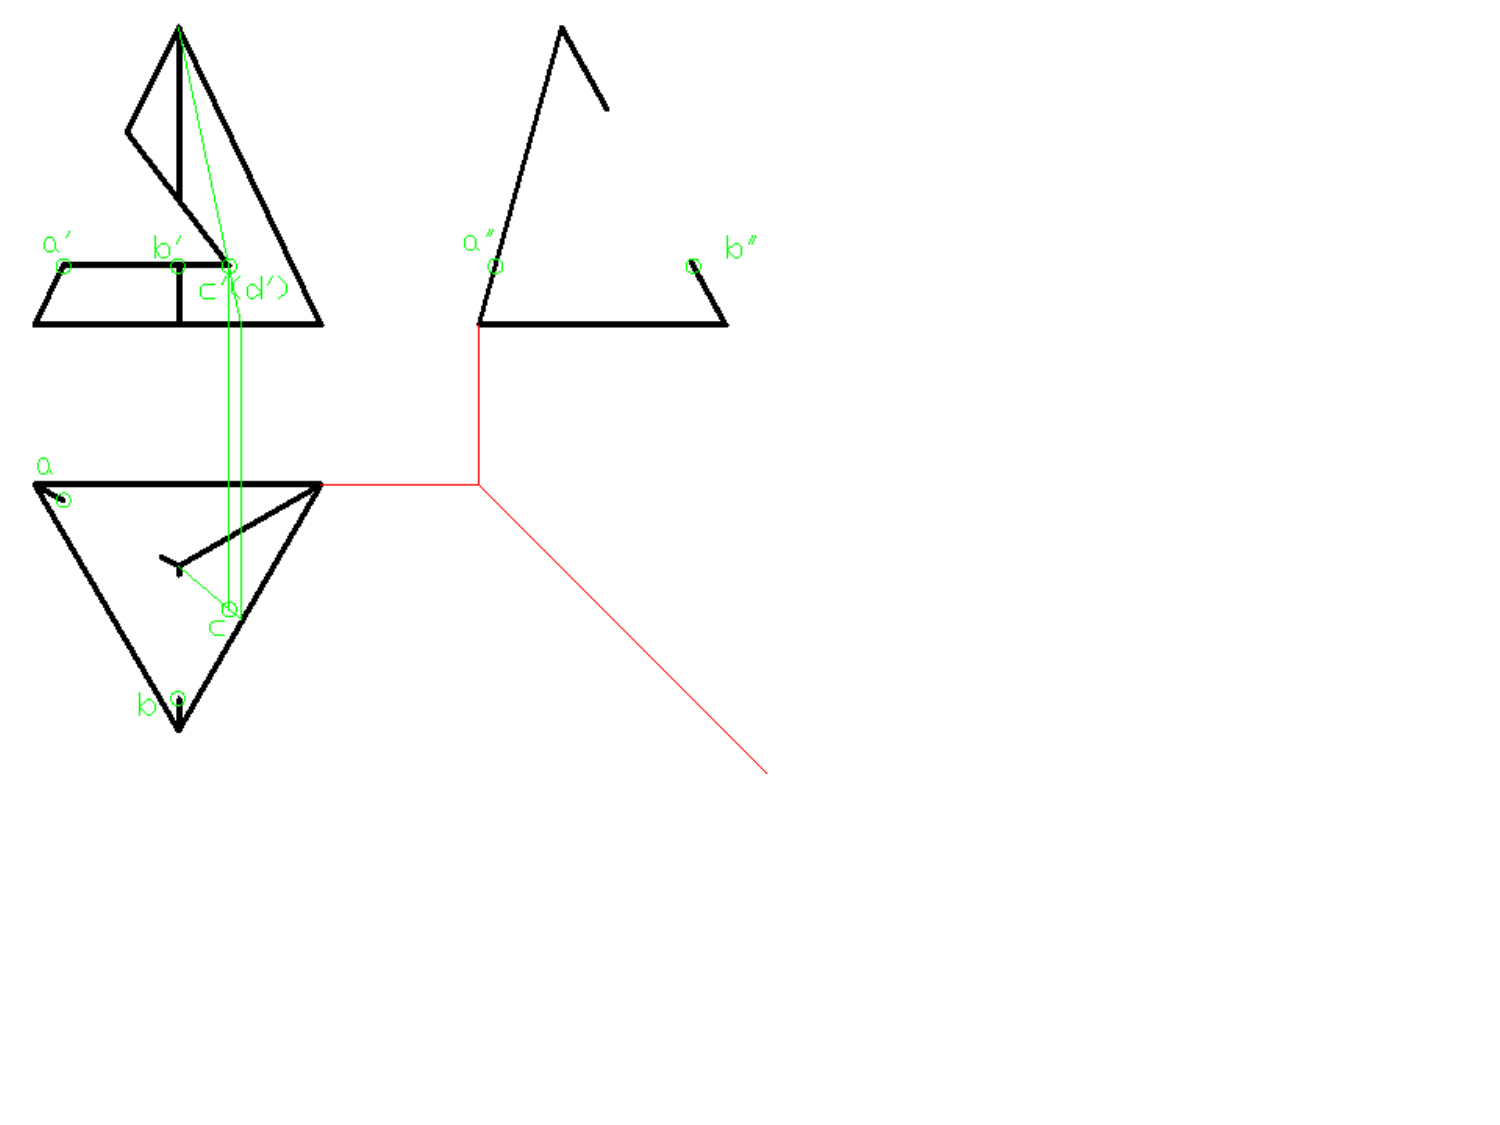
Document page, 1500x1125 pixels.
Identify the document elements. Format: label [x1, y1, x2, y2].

picture [0, 0, 769, 774]
